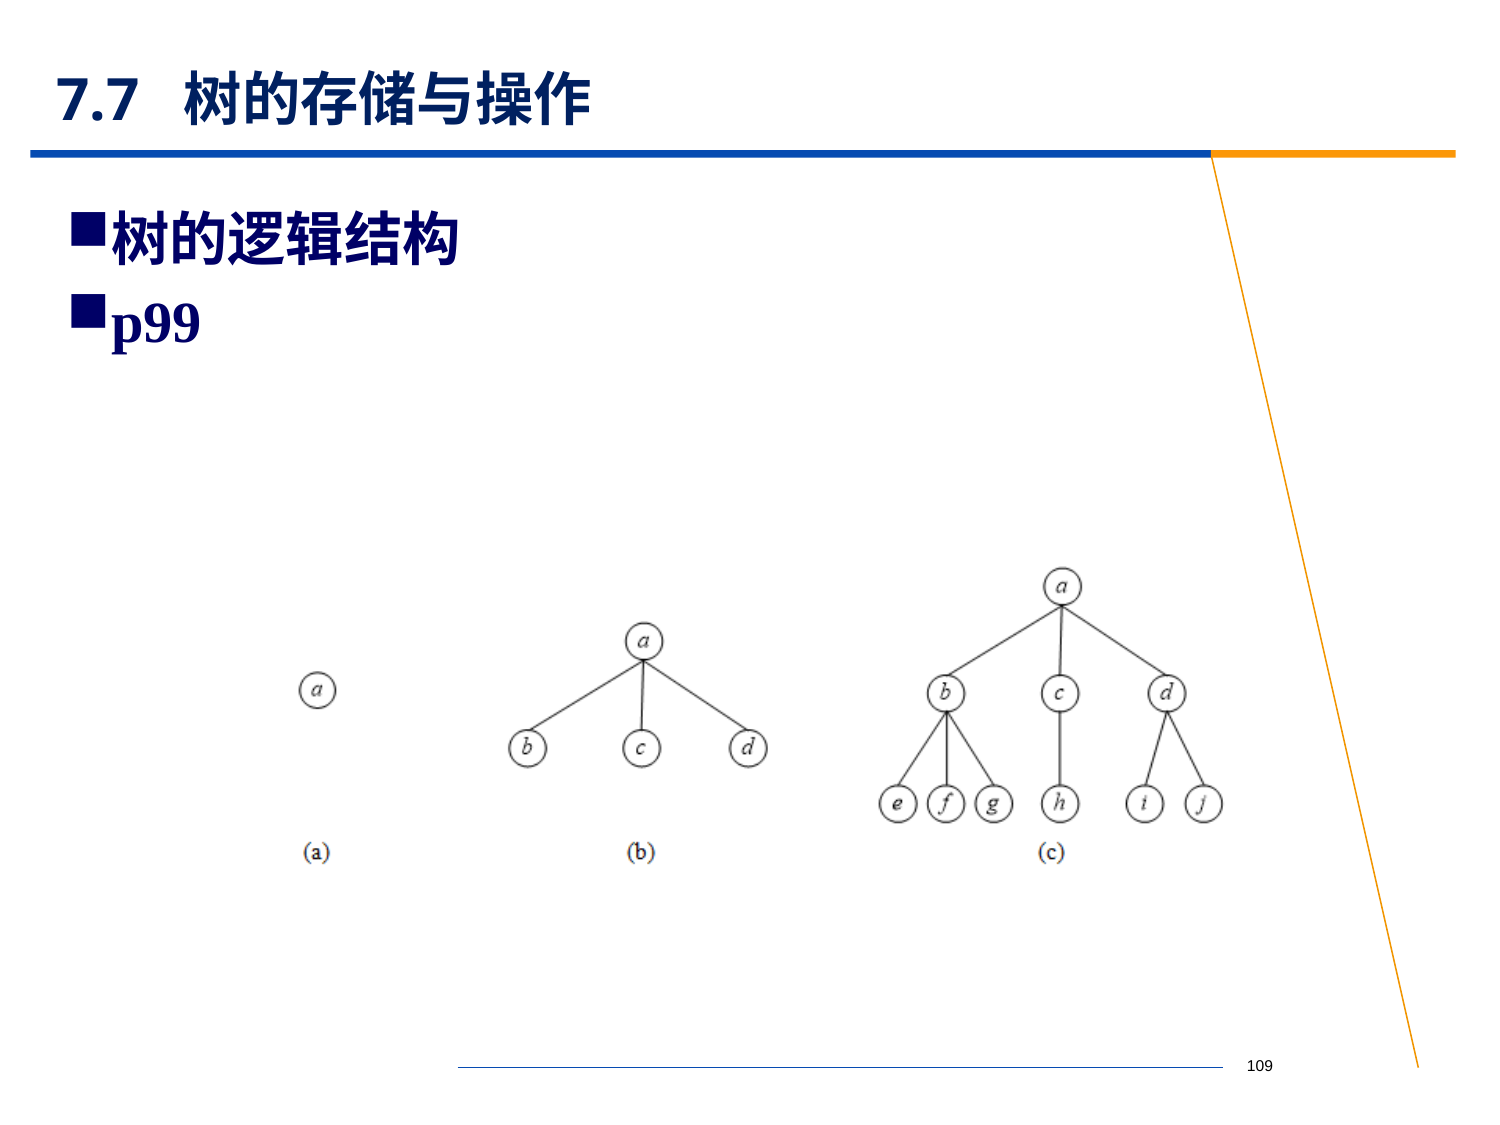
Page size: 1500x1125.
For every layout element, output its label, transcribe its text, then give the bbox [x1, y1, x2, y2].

text_box 树的逻辑结构 p99 [51, 194, 1402, 361]
picture [262, 562, 1237, 883]
title 7.7 树的存储与操作 [41, 64, 1392, 130]
